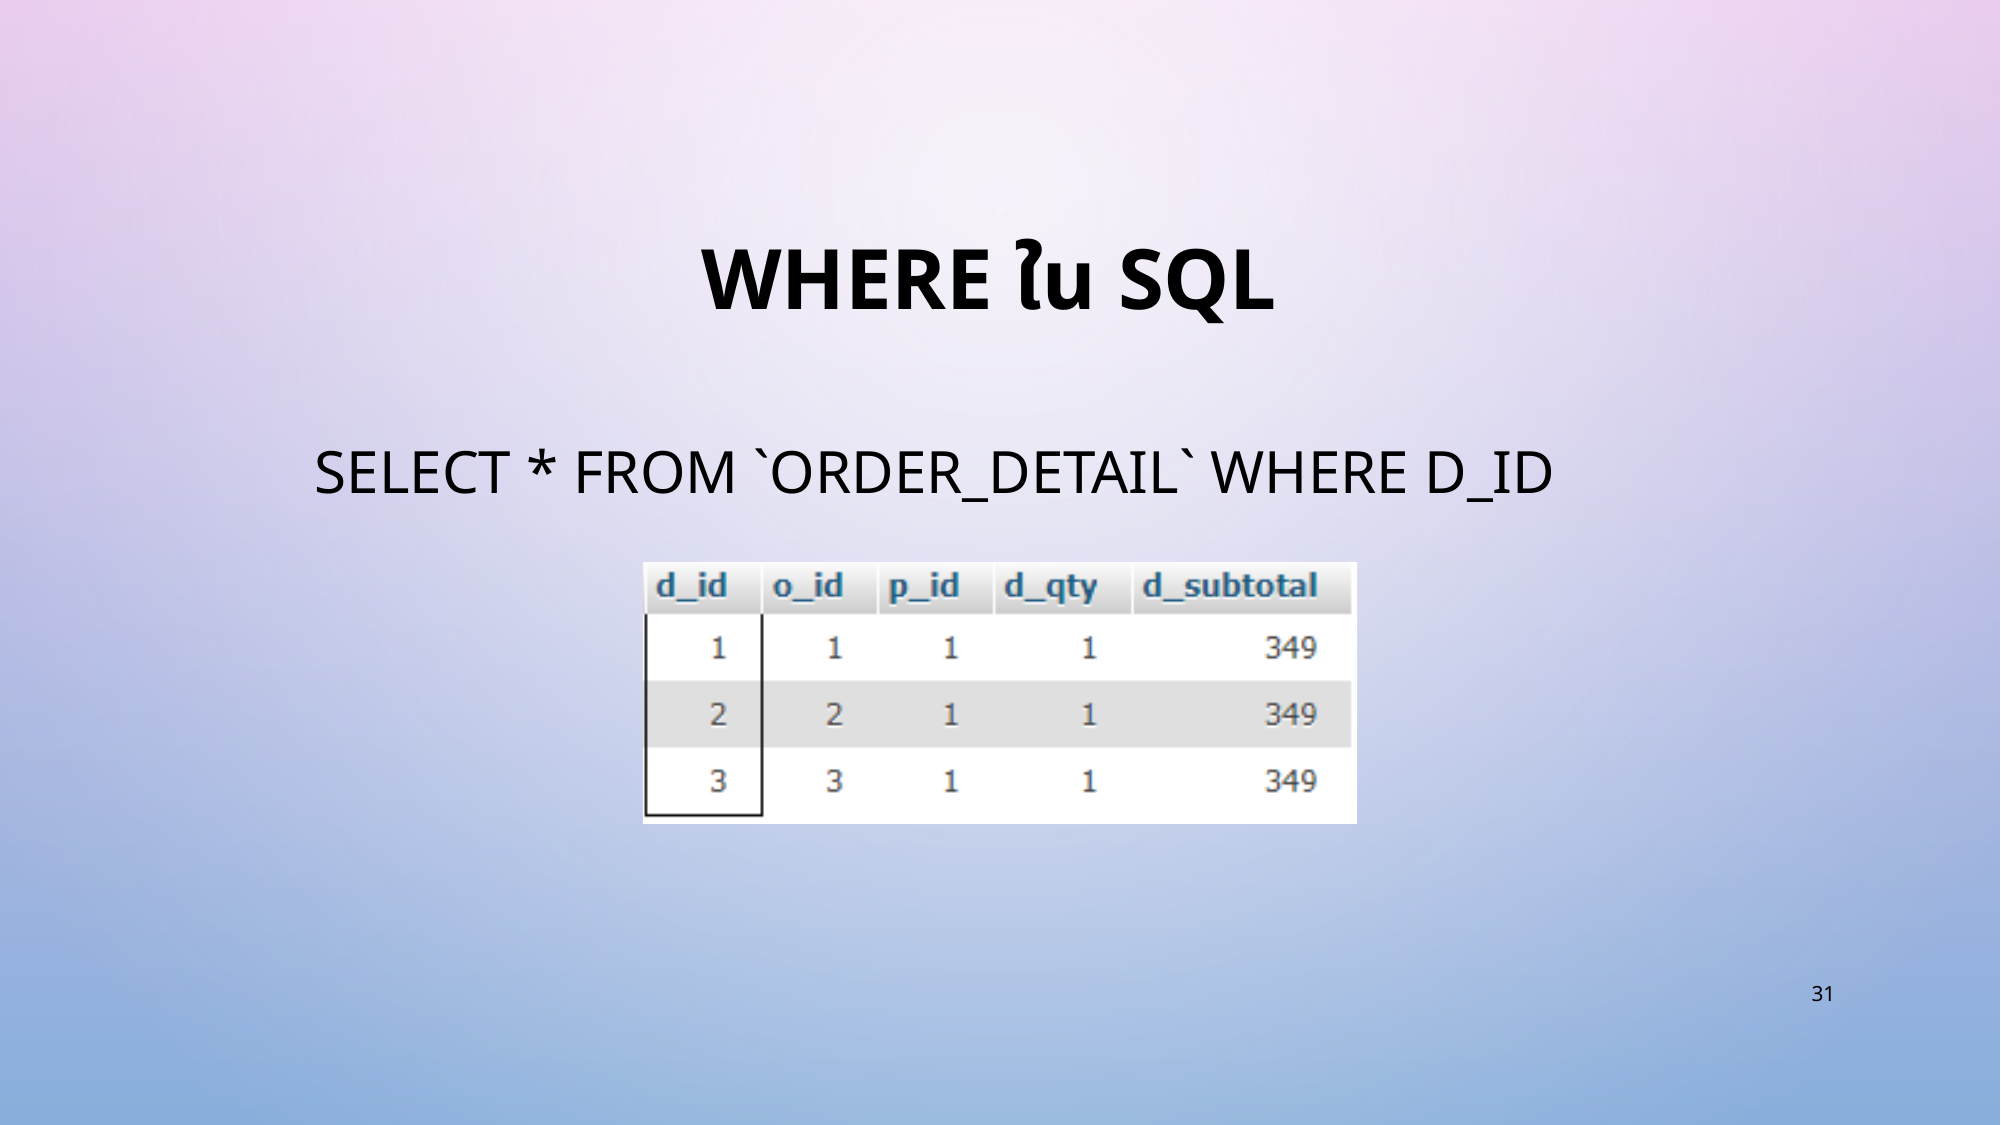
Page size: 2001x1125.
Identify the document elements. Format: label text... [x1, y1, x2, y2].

list SELECT * FROM `order_detail` WHERE d_id [149, 413, 1851, 976]
slide_number 31 [1724, 965, 1851, 1025]
title where ใน sql [149, 152, 1851, 413]
title function admin & user [0, 0, 2000, 615]
picture [642, 562, 1358, 824]
